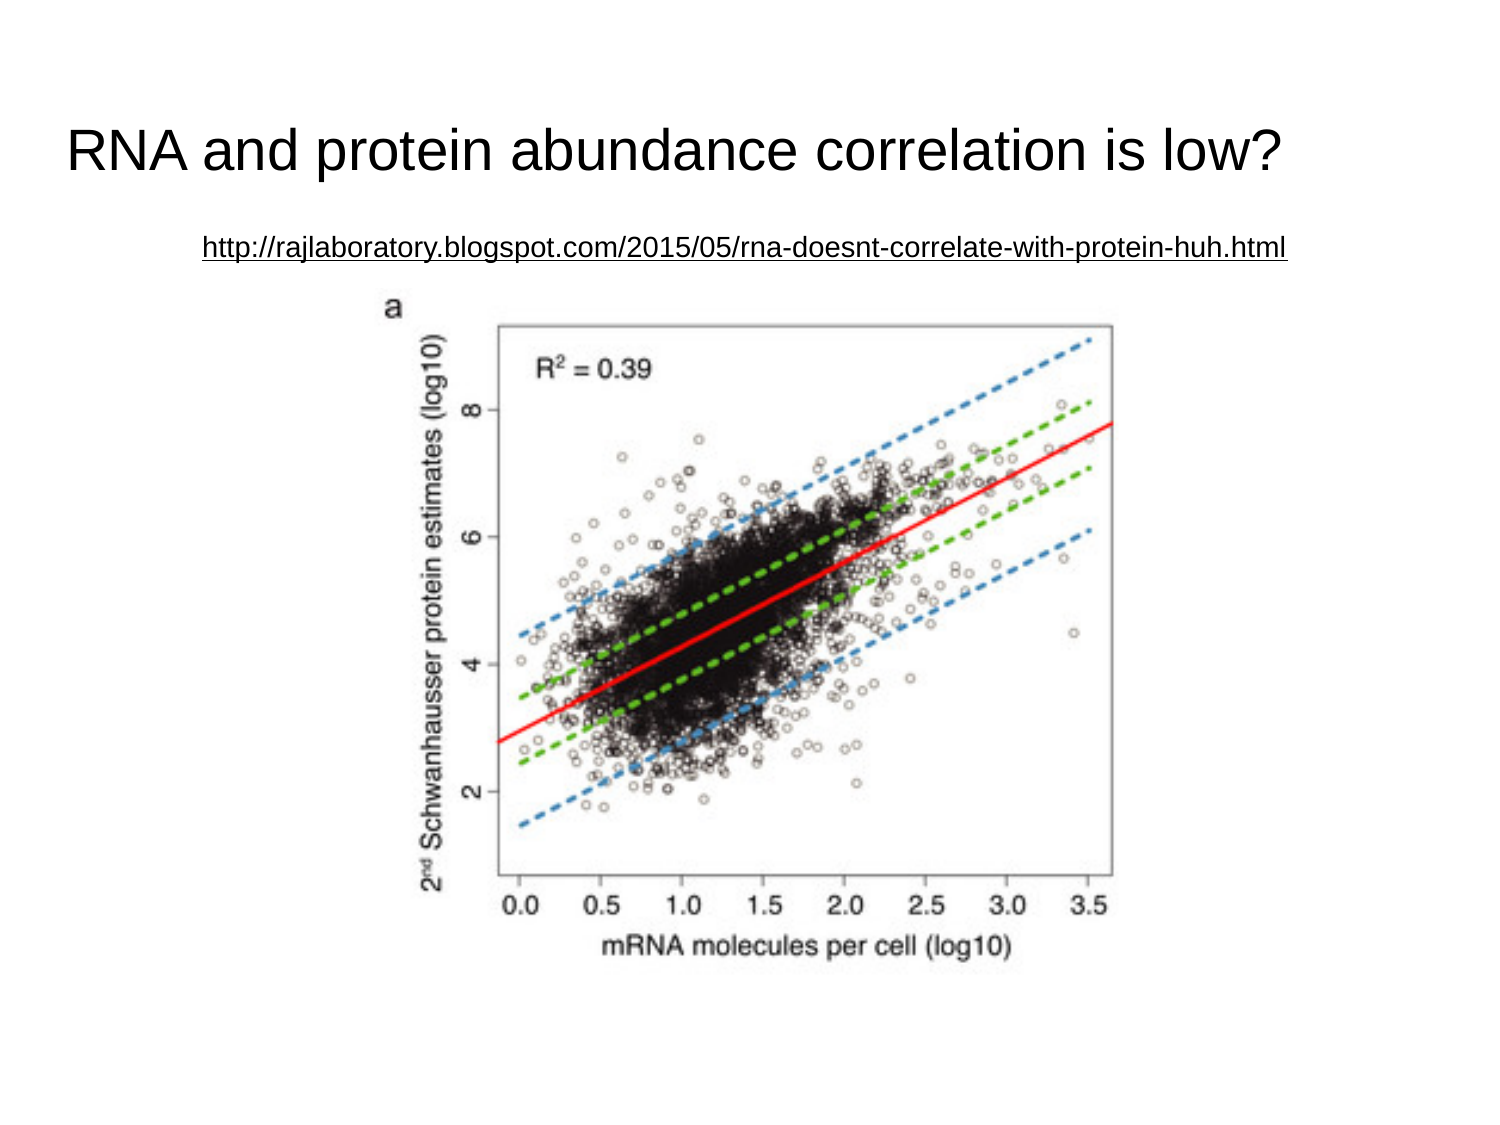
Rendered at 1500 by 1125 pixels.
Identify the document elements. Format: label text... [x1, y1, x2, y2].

picture [374, 288, 1126, 1014]
text_box http://rajlaboratory.blogspot.com/2015/05/rna-doesnt-correlate-with-protein-huh.html [187, 213, 1338, 300]
title RNA and protein abundance correlation is low? [51, 97, 1449, 223]
